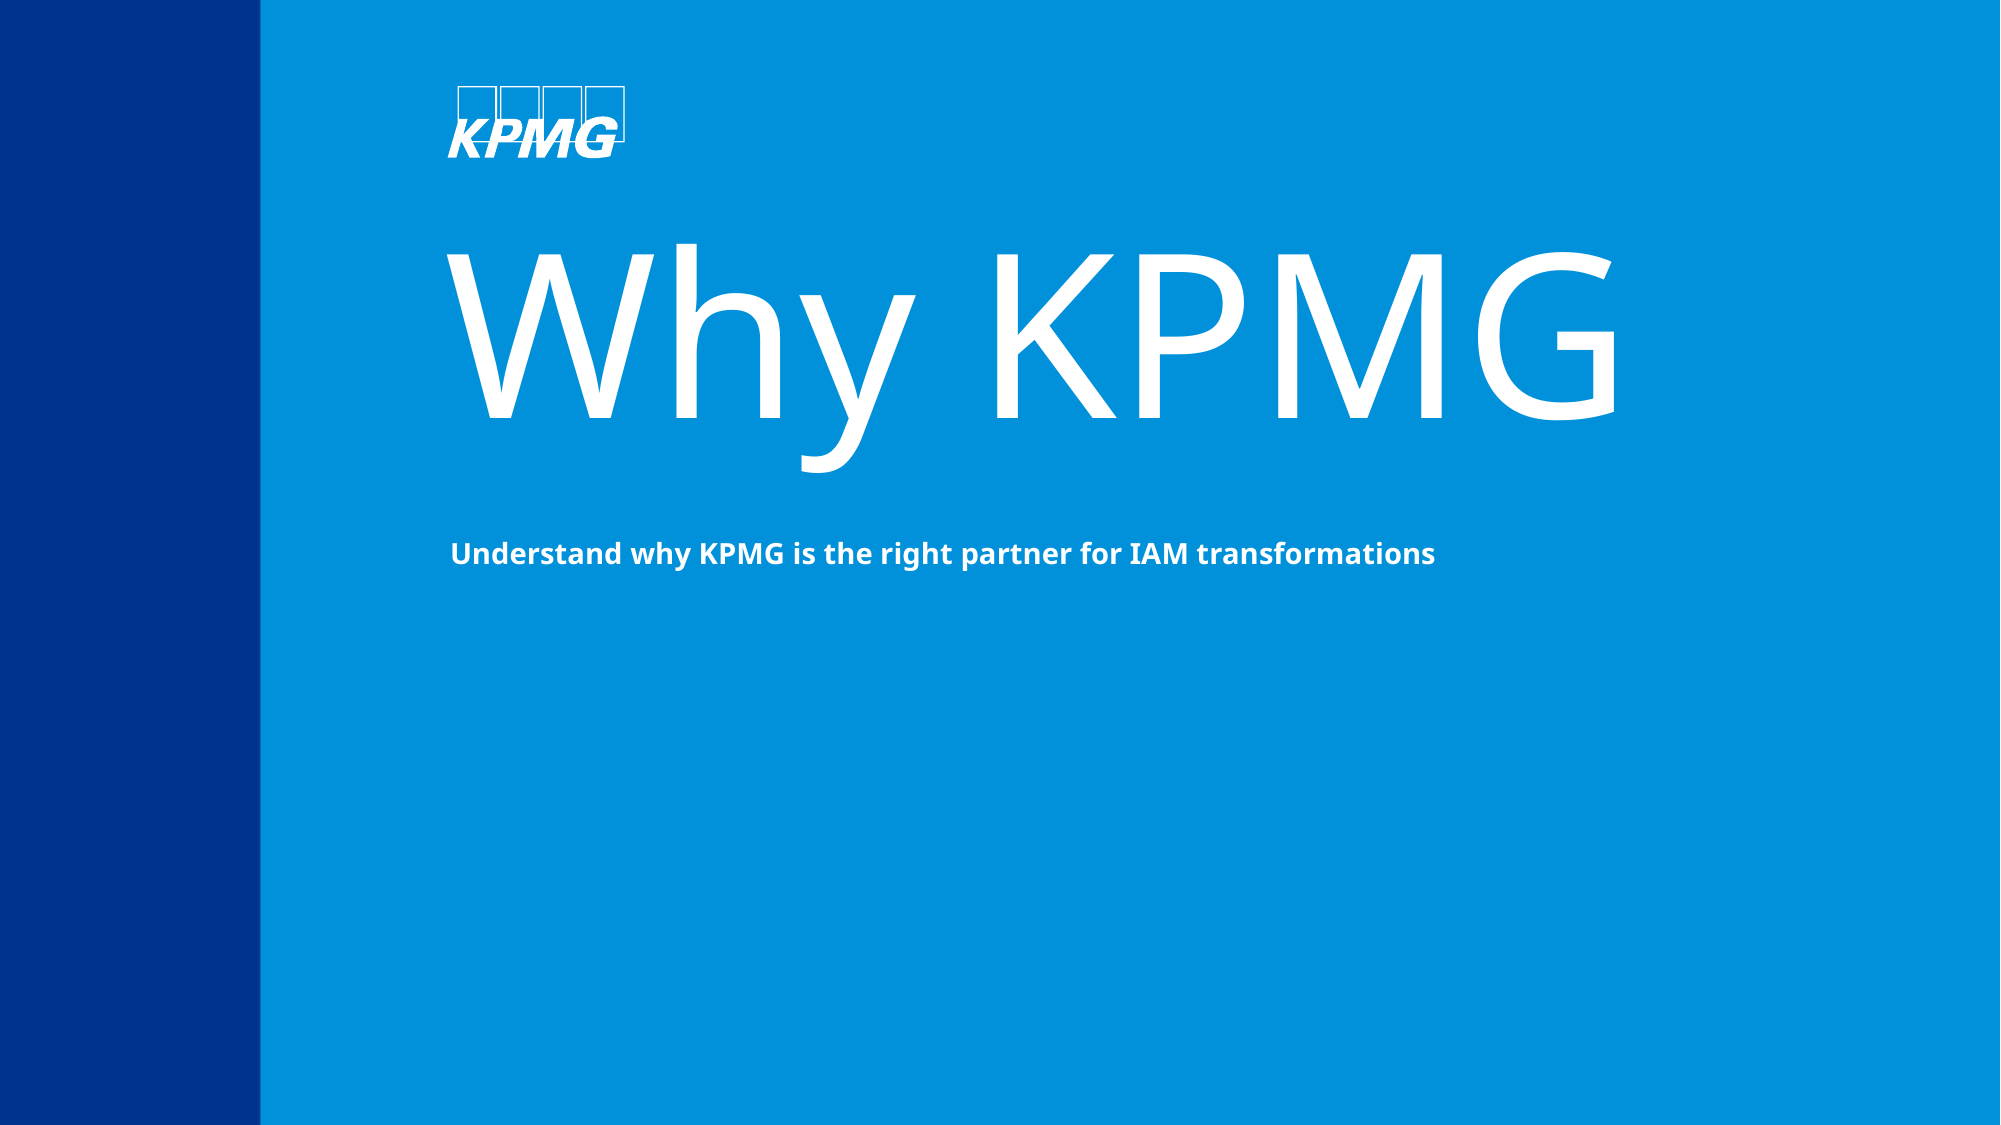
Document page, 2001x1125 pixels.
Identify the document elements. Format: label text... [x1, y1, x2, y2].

list Understand why KPMG is the right partner for IAM transformations [450, 535, 1837, 571]
title Why KPMG [444, 235, 1838, 812]
